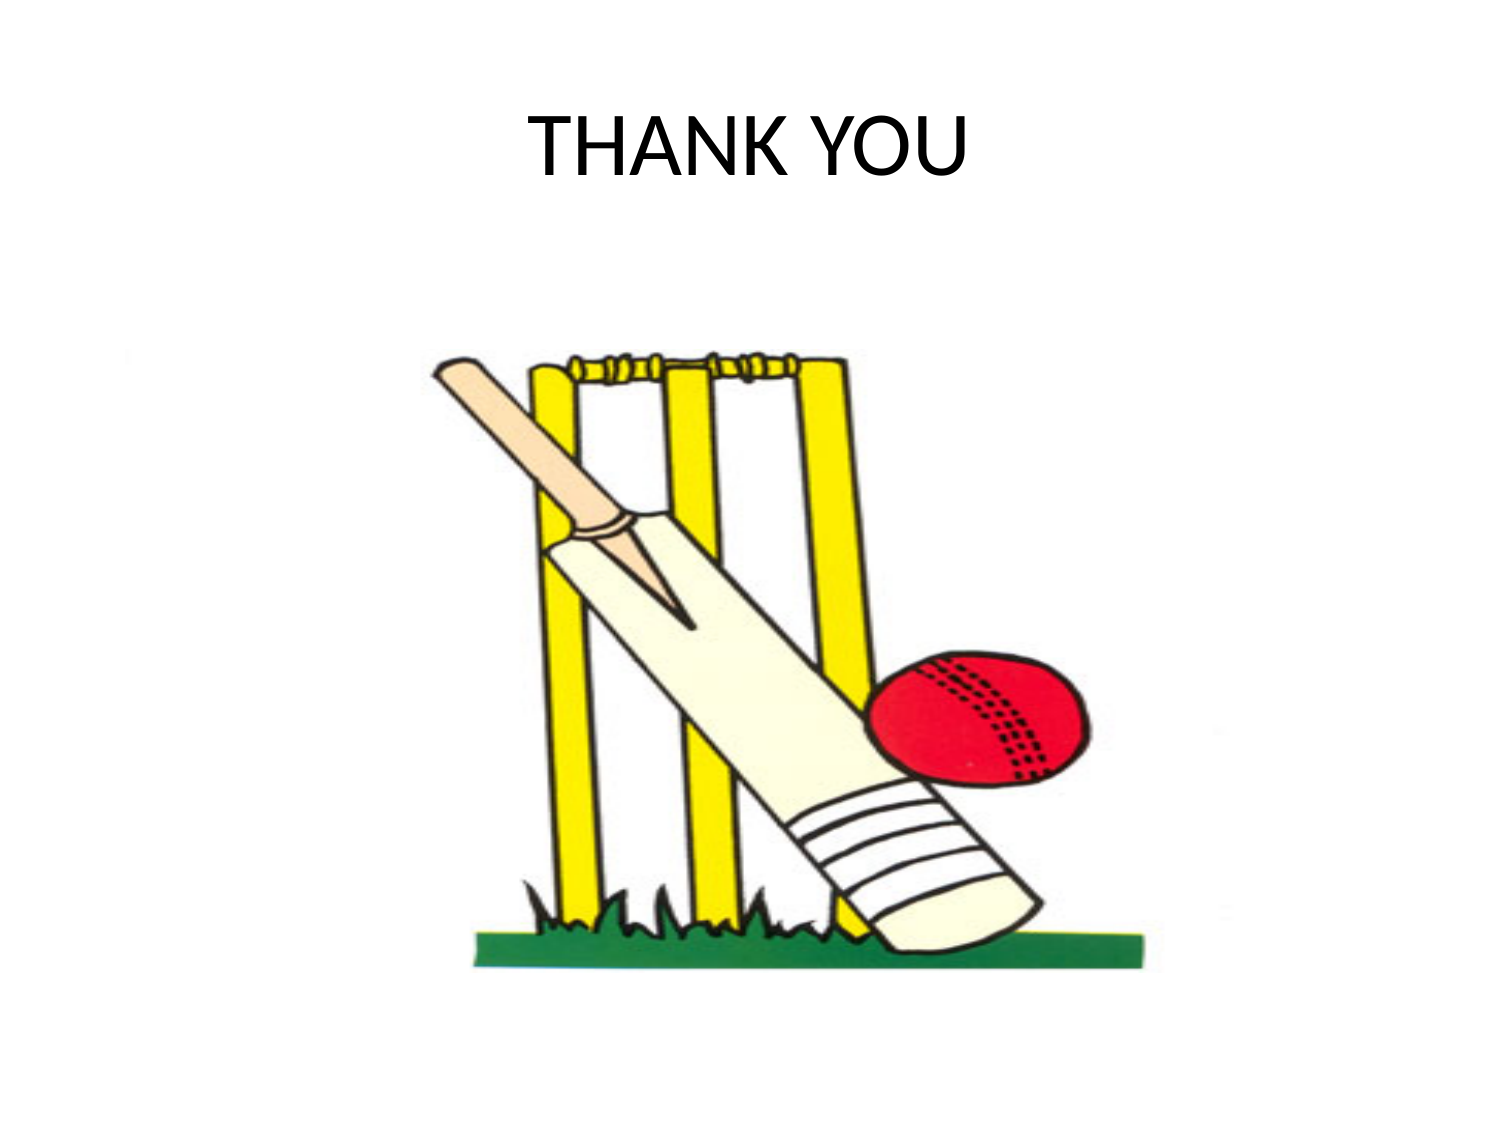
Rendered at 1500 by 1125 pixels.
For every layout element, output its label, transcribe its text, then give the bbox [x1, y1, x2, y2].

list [124, 349, 1363, 974]
title THANK YOU [75, 45, 1425, 233]
